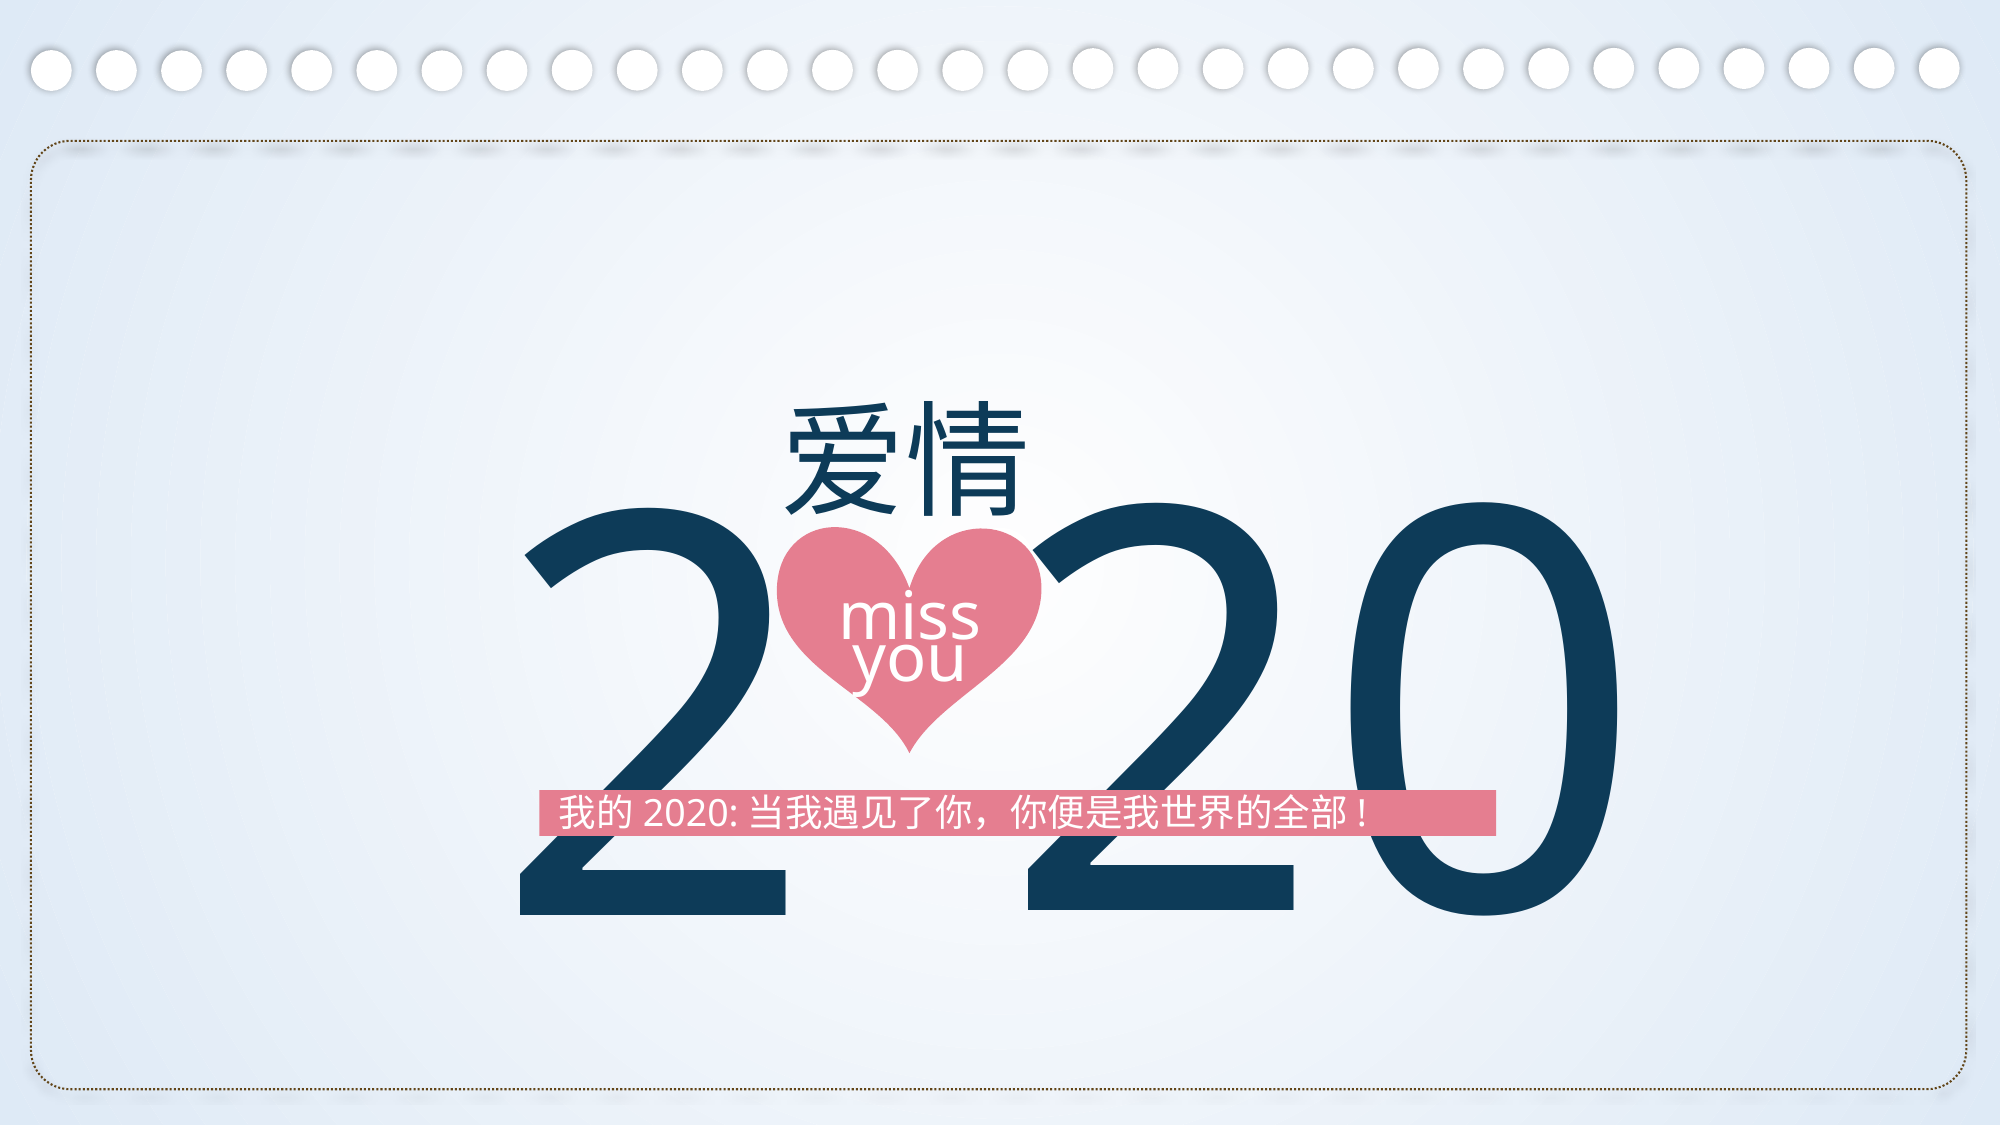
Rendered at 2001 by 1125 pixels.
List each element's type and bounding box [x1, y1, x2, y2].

text_box [1852, 46, 1896, 90]
text_box [1462, 47, 1505, 91]
text_box [160, 49, 204, 93]
text_box [1527, 47, 1571, 91]
text_box [1136, 47, 1180, 91]
text_box [355, 49, 399, 92]
text_box [615, 48, 659, 92]
text_box [290, 49, 334, 92]
text_box [420, 49, 464, 93]
text_box [1006, 48, 1050, 92]
text_box [225, 49, 269, 92]
text_box [1787, 46, 1831, 90]
text_box [1657, 46, 1701, 90]
text_box [1917, 46, 1961, 90]
text_box [745, 48, 789, 92]
text_box [1592, 46, 1636, 90]
text_box [29, 139, 1968, 1091]
text_box [1722, 47, 1766, 91]
text_box [1201, 47, 1245, 91]
text_box [1266, 47, 1310, 91]
text_box [941, 49, 985, 92]
text_box [811, 48, 854, 92]
text_box [876, 48, 920, 92]
text_box [1331, 47, 1375, 91]
text_box [94, 49, 138, 92]
text_box [1071, 47, 1115, 91]
text_box [680, 49, 724, 92]
text_box [1396, 47, 1440, 91]
text_box [485, 49, 529, 92]
text_box [29, 49, 73, 92]
text_box [550, 48, 594, 92]
